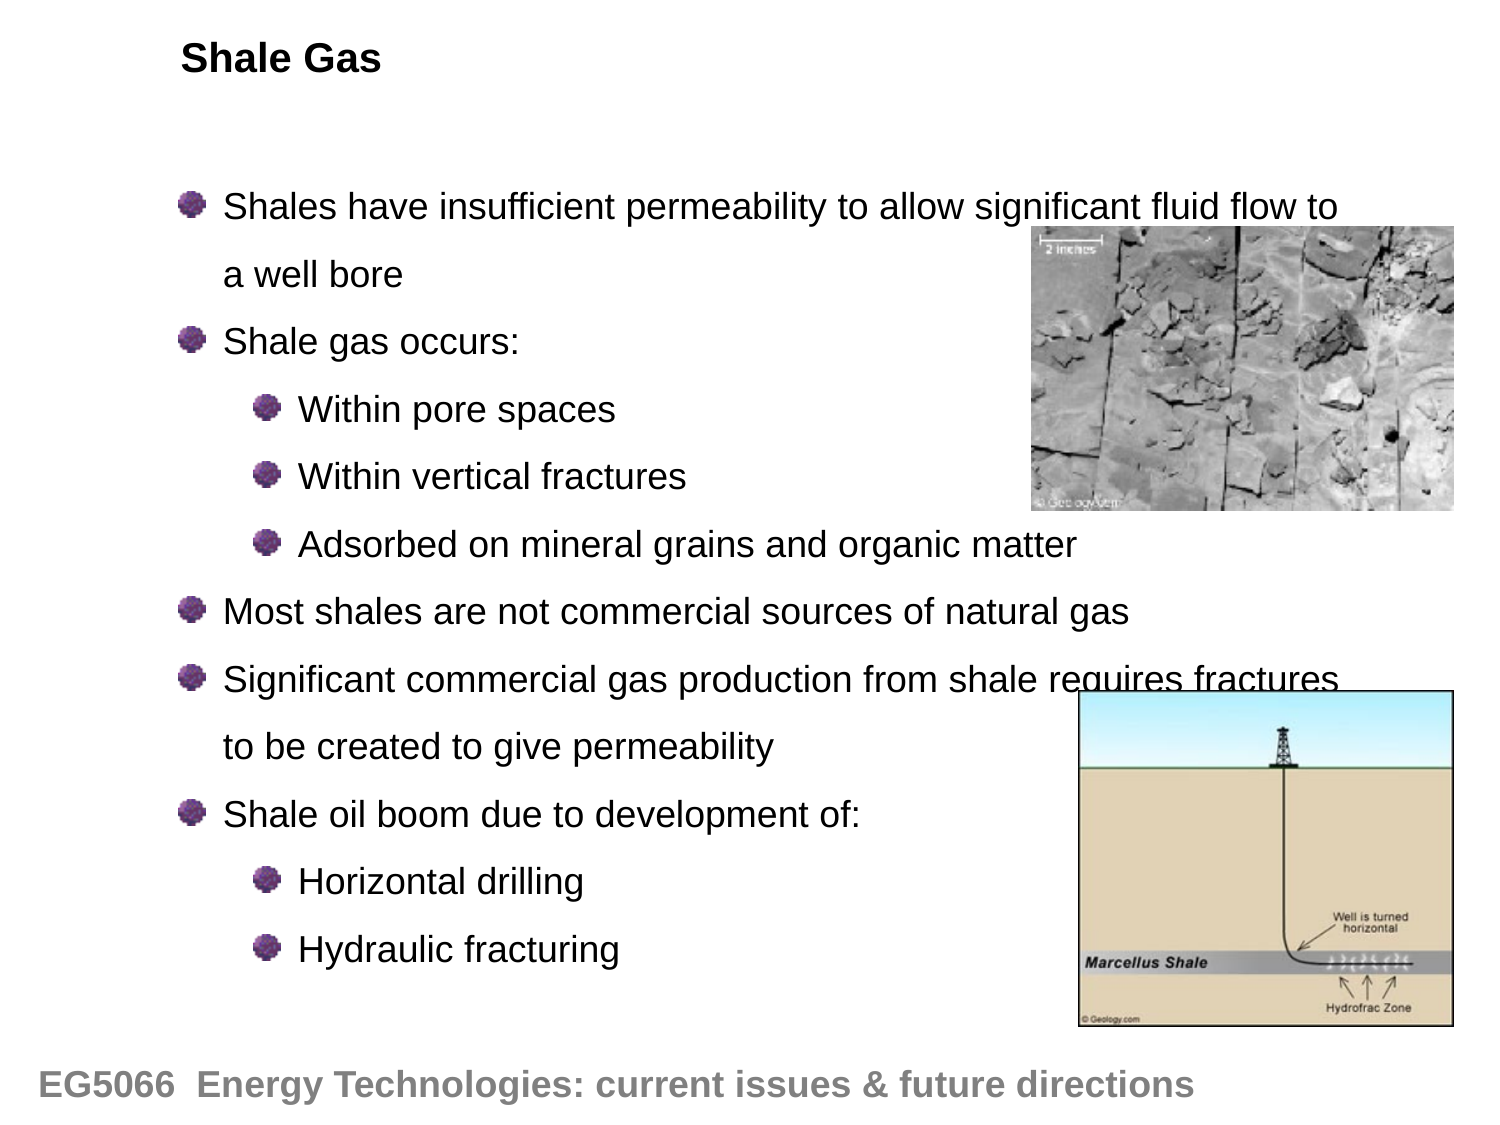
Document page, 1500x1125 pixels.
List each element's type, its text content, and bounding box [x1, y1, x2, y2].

picture [1077, 690, 1454, 1027]
picture [253, 866, 281, 893]
text_box EG5066 Energy Technologies: current issues & future directions [23, 1052, 1313, 1113]
picture [1030, 225, 1454, 512]
picture [178, 799, 206, 826]
picture [178, 326, 206, 353]
picture [253, 394, 281, 421]
picture [178, 664, 206, 691]
picture [178, 596, 206, 623]
picture [253, 934, 281, 961]
text_box Shales have insufficient permeability to allow significant fluid flow to a well bore Shale gas occurs: Within pore spaces Within vertical fractures Adsorbed on mineral grains and organic matter Most shales are not commercial sources of natural gas Significant commercial gas production from shale requires fractures to be created to give permeability Shale oil boom due to development of: Horizontal drilling Hydraulic fracturing [164, 152, 1360, 978]
picture [253, 529, 281, 556]
picture [178, 191, 206, 218]
picture [253, 461, 281, 488]
text_box Shale Gas [165, 23, 398, 89]
